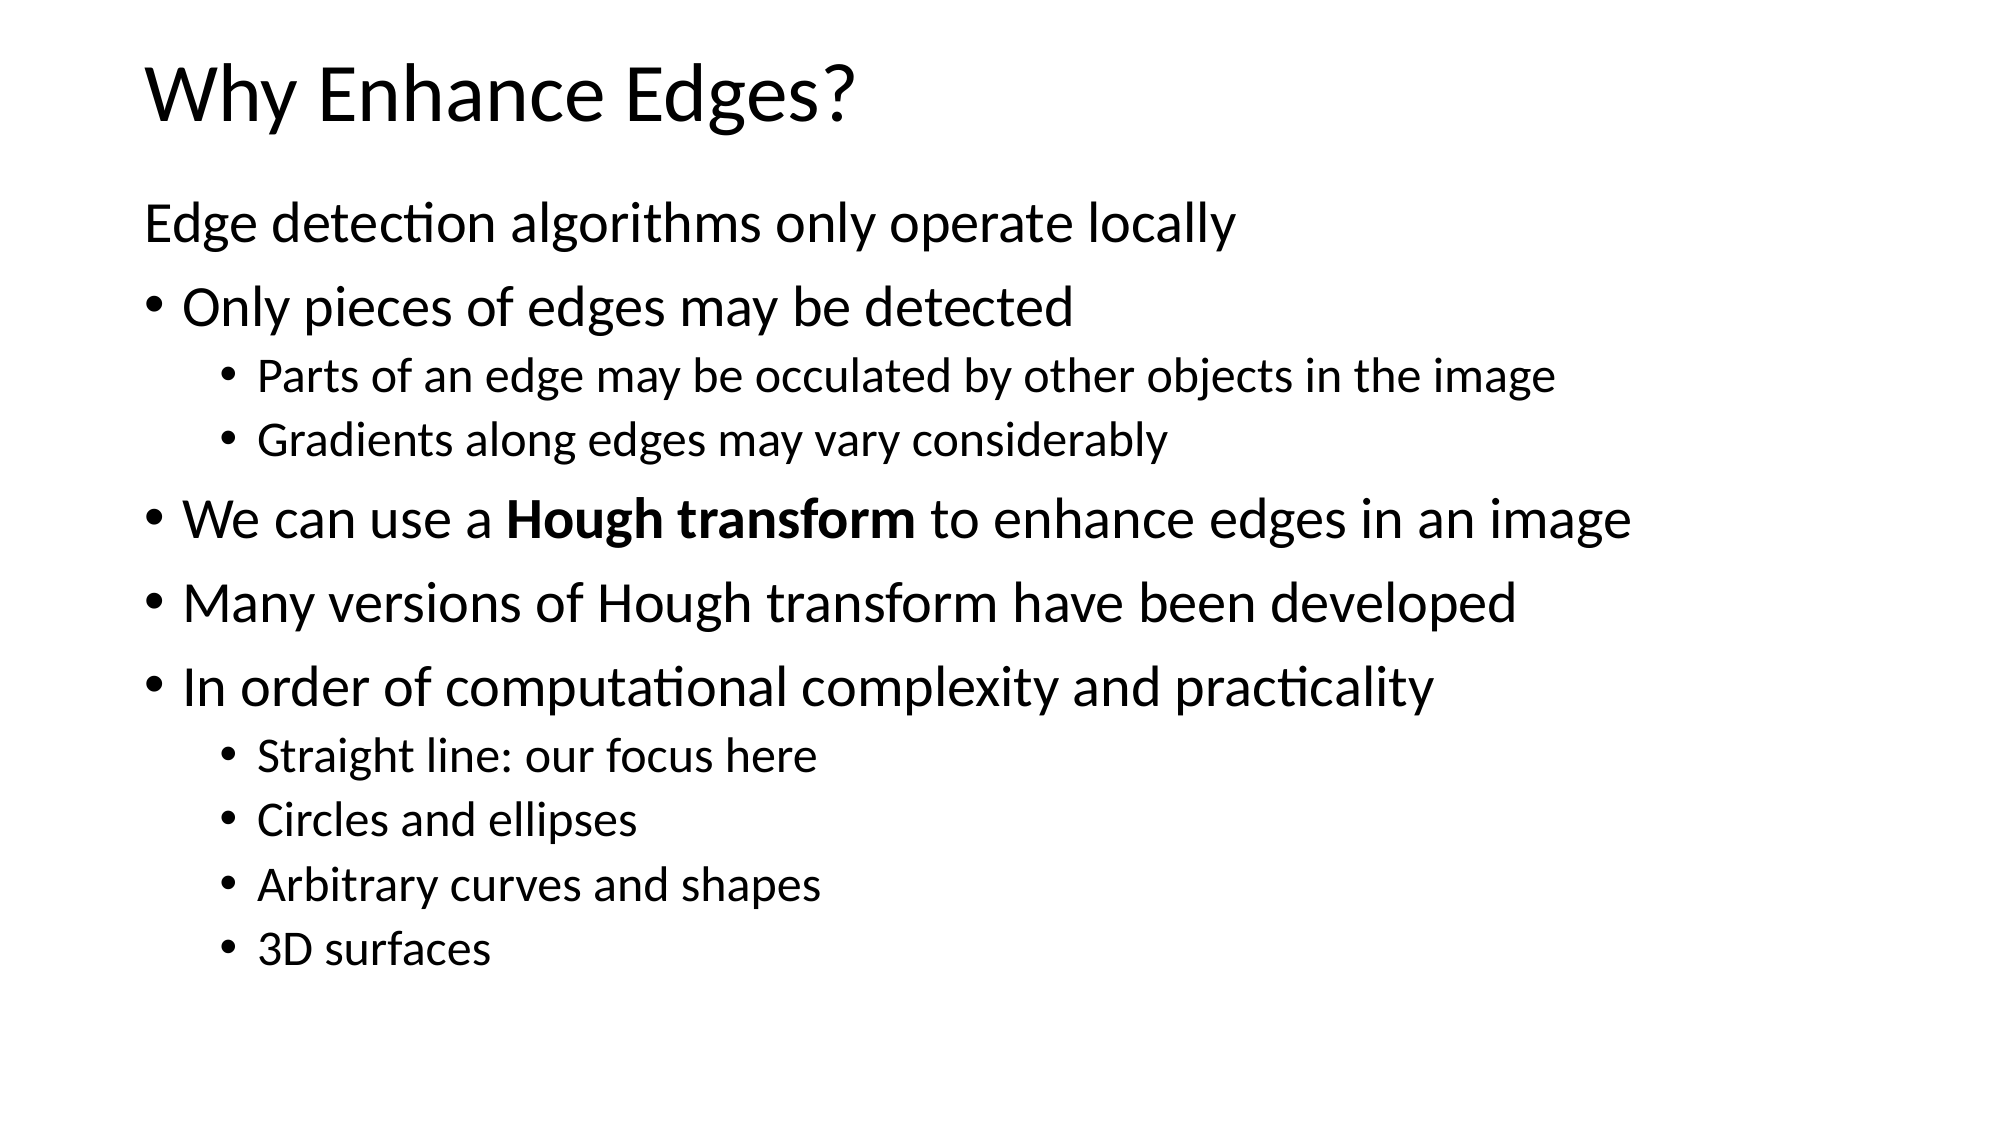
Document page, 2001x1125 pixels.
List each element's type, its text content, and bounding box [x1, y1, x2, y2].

title Why Enhance Edges? [129, 22, 1855, 166]
list Edge detection algorithms only operate locally Only pieces of edges may be detected Parts of an edge may be occulated by other objects in the image Gradients along edges may vary considerably We can use a Hough transform to enhance edges in an image Many versions of Hough transform have been developed In order of computational complexity and practicality Straight line: our focus here Circles and ellipses Arbitrary curves and shapes 3D surfaces [129, 184, 1855, 1102]
